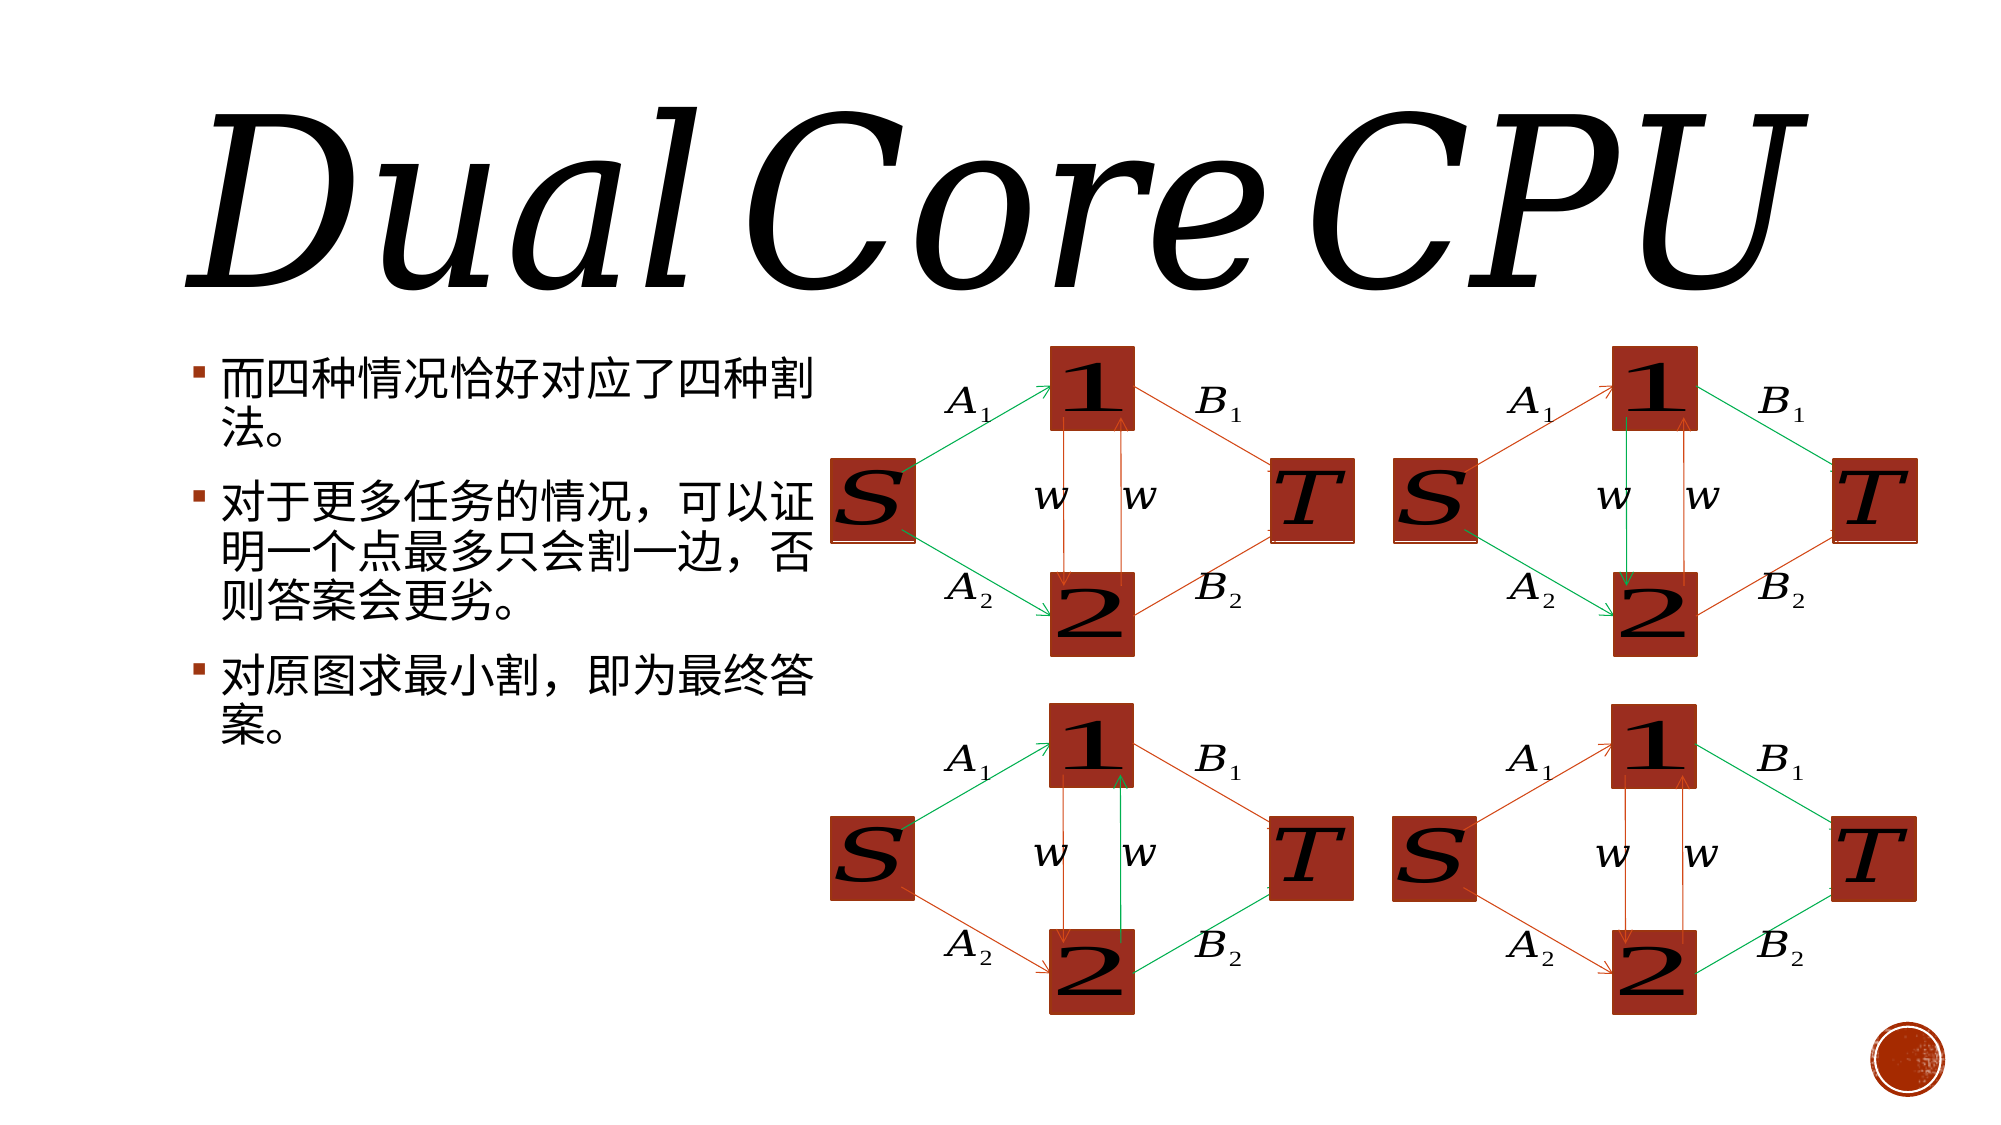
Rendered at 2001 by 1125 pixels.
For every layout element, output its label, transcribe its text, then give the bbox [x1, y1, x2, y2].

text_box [834, 707, 1350, 1010]
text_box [1397, 350, 1914, 653]
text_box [834, 350, 1351, 653]
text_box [1396, 708, 1913, 1011]
text_box [1868, 1018, 1947, 1097]
list 而四种情况恰好对应了四种割法。 对于更多任务的情况，可以证明一个点最多只会割一边，否则答案会更劣。 对原图求最小割，即为最终答案。 [175, 348, 832, 1013]
